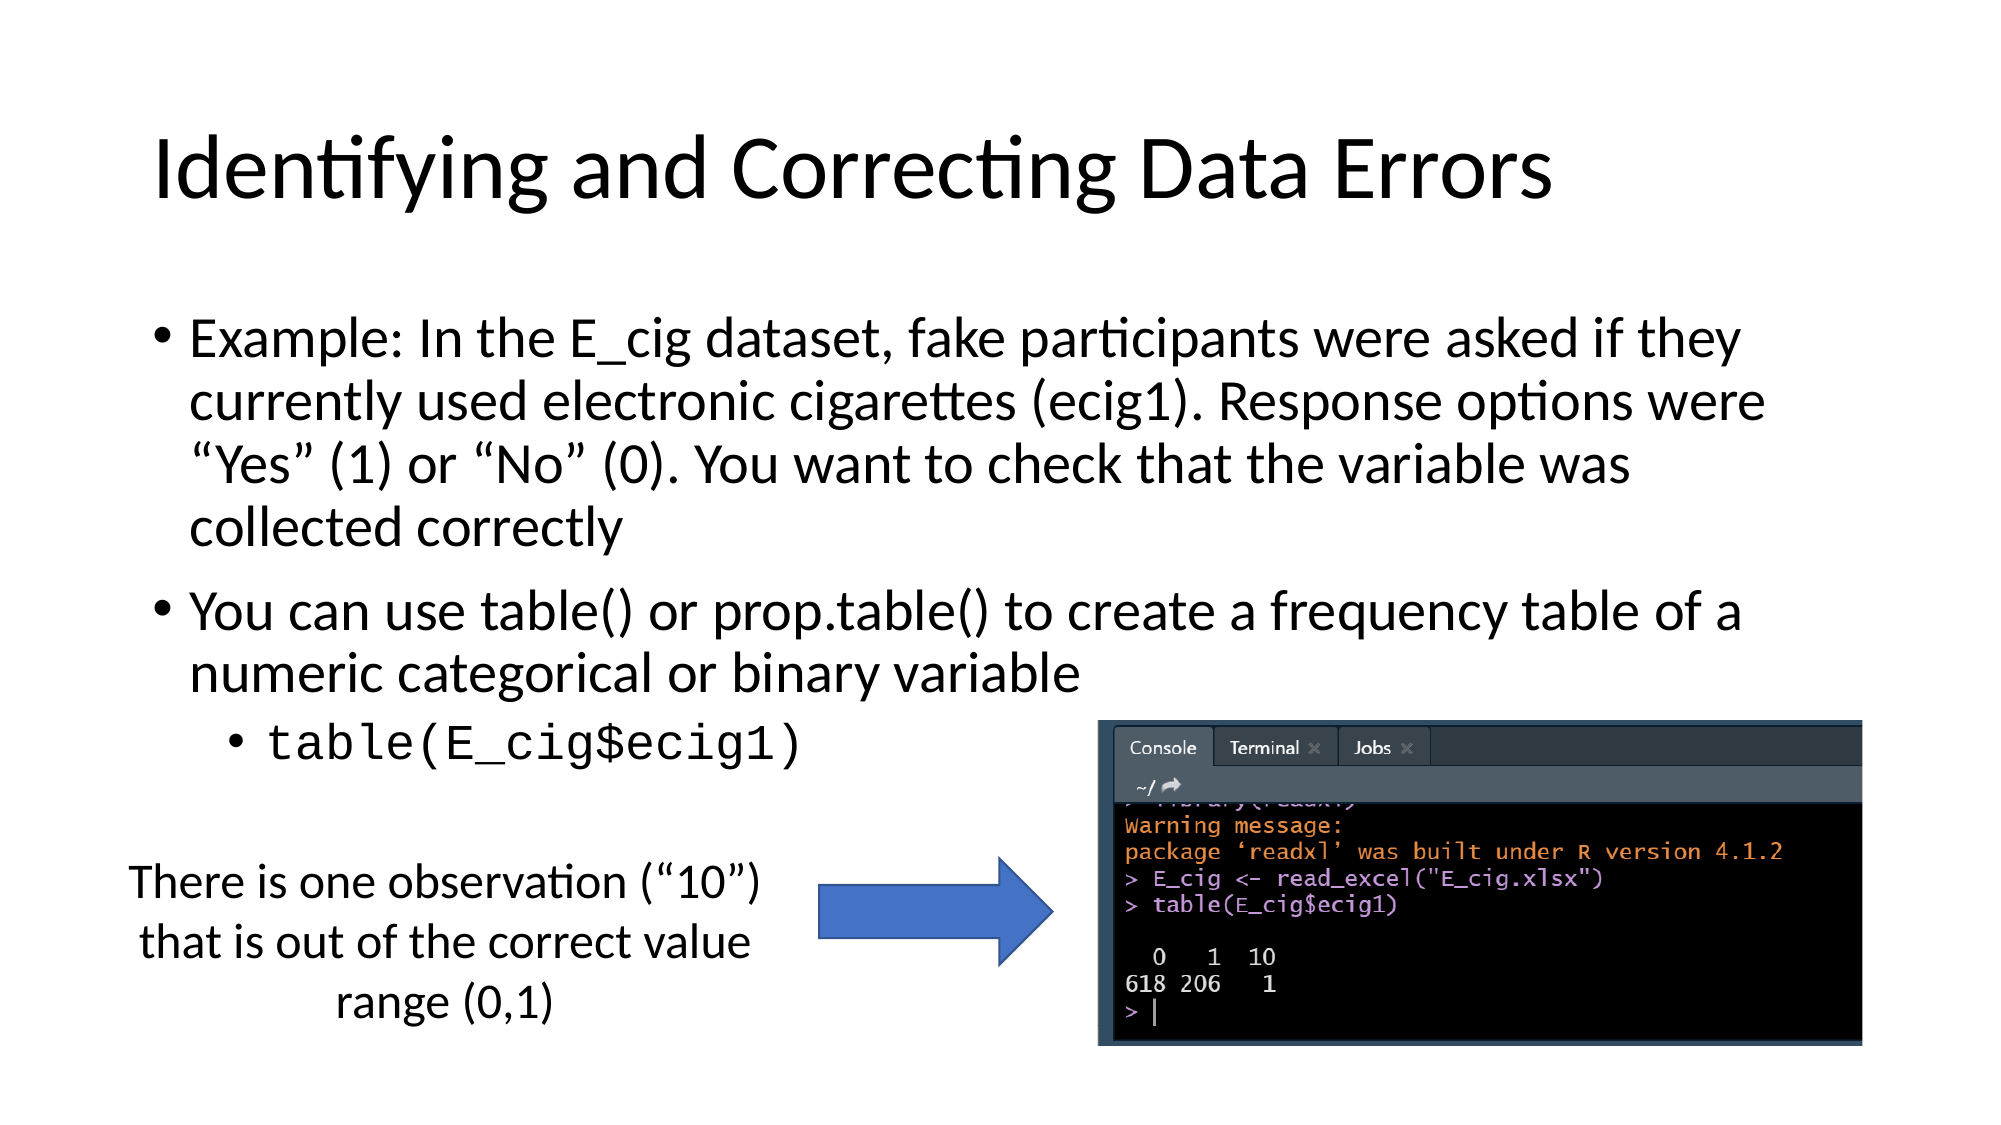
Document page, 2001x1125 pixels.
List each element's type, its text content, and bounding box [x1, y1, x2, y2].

picture [1097, 720, 1863, 1046]
list Example: In the E_cig dataset, fake participants were asked if they currently used electronic cigarettes (ecig1). Response options were “Yes” (1) or “No” (0). You want to check that the variable was collected correctly You can use table() or prop.table() to create a frequency table of a numeric categorical or binary variable table(E_cig$ecig1) [137, 299, 1863, 813]
title Identifying and Correcting Data Errors [137, 59, 1863, 278]
text_box [820, 855, 1054, 968]
text_box There is one observation (“10”) that is out of the correct value range (0,1) [71, 841, 820, 1036]
